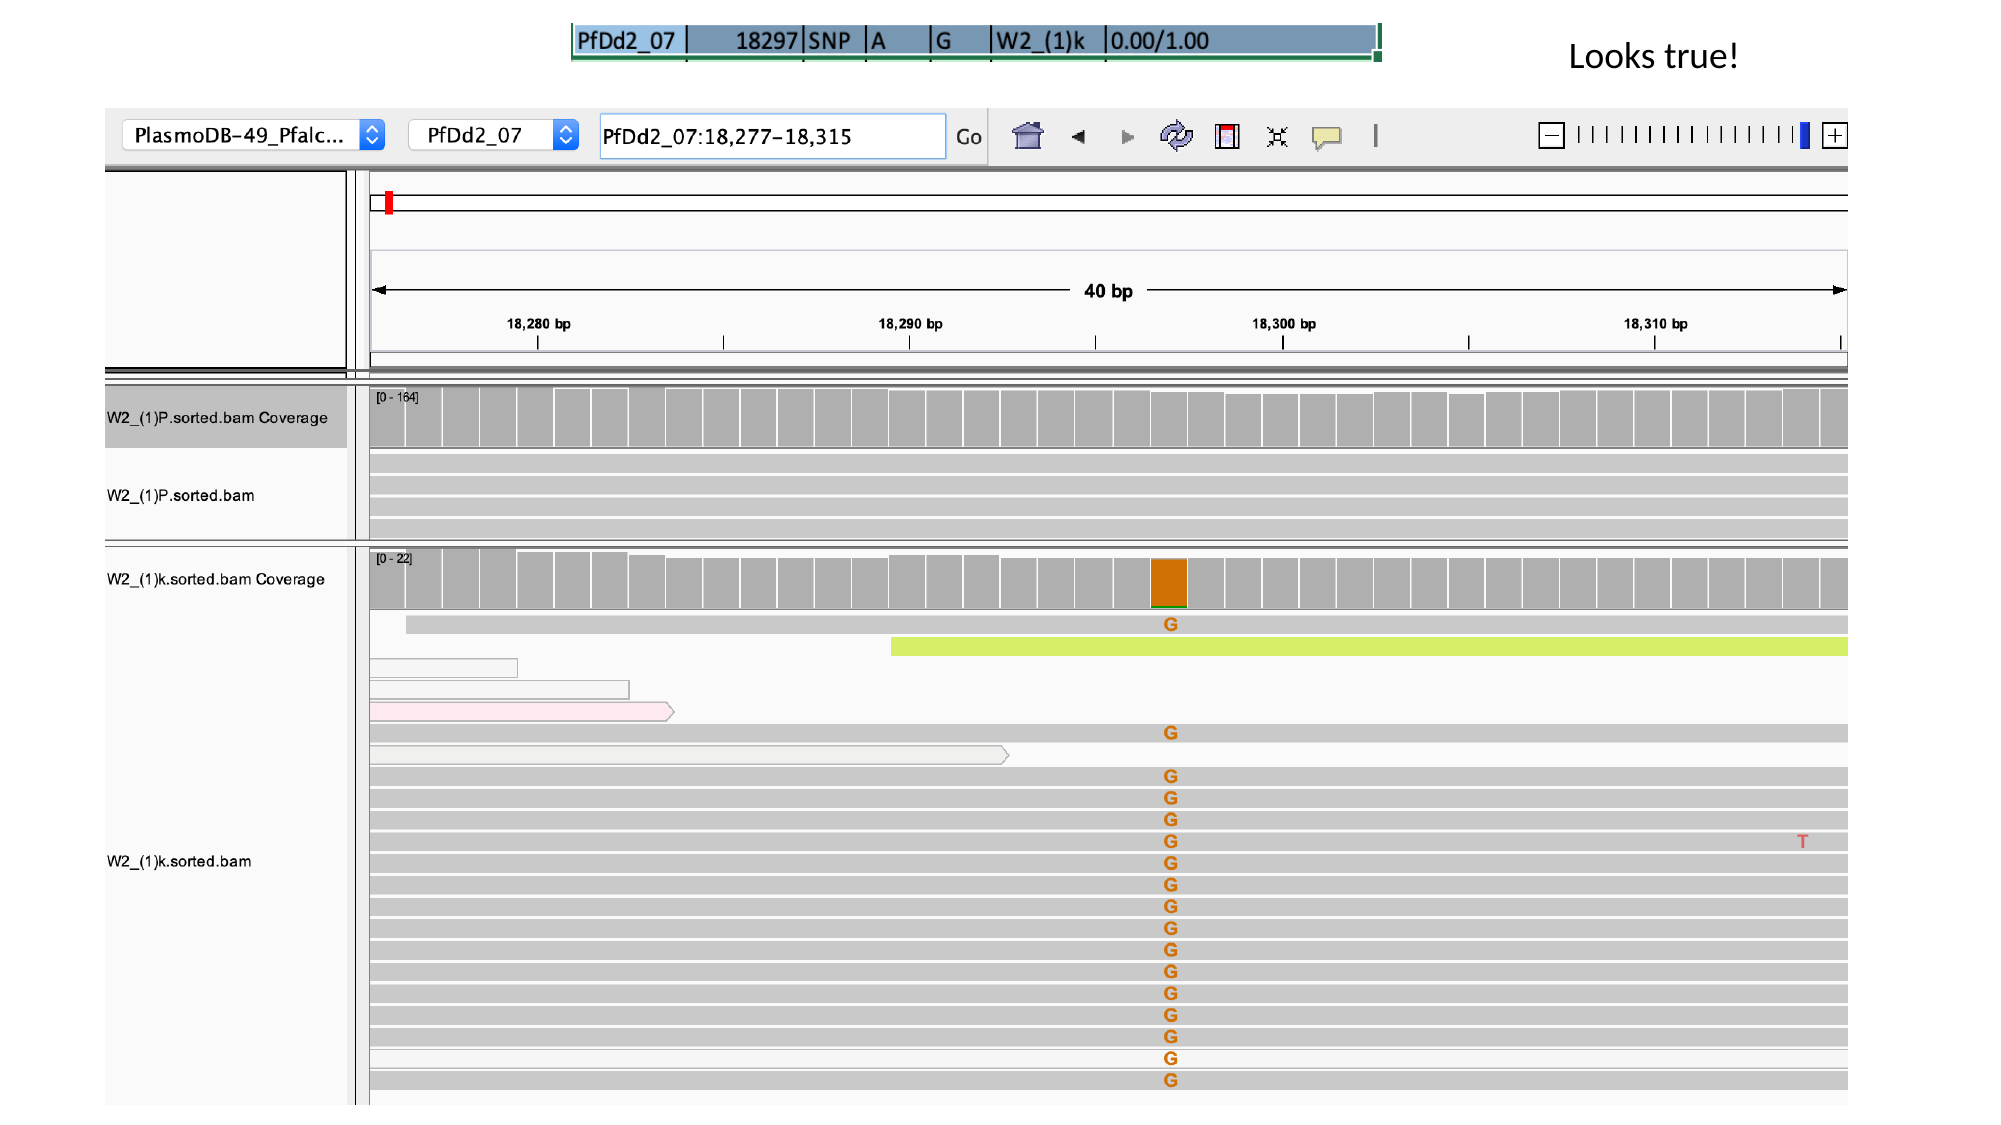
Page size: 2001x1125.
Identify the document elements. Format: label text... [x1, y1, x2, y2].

picture [571, 23, 1382, 62]
picture [104, 108, 1848, 1105]
text_box Looks true! [1554, 23, 1848, 108]
